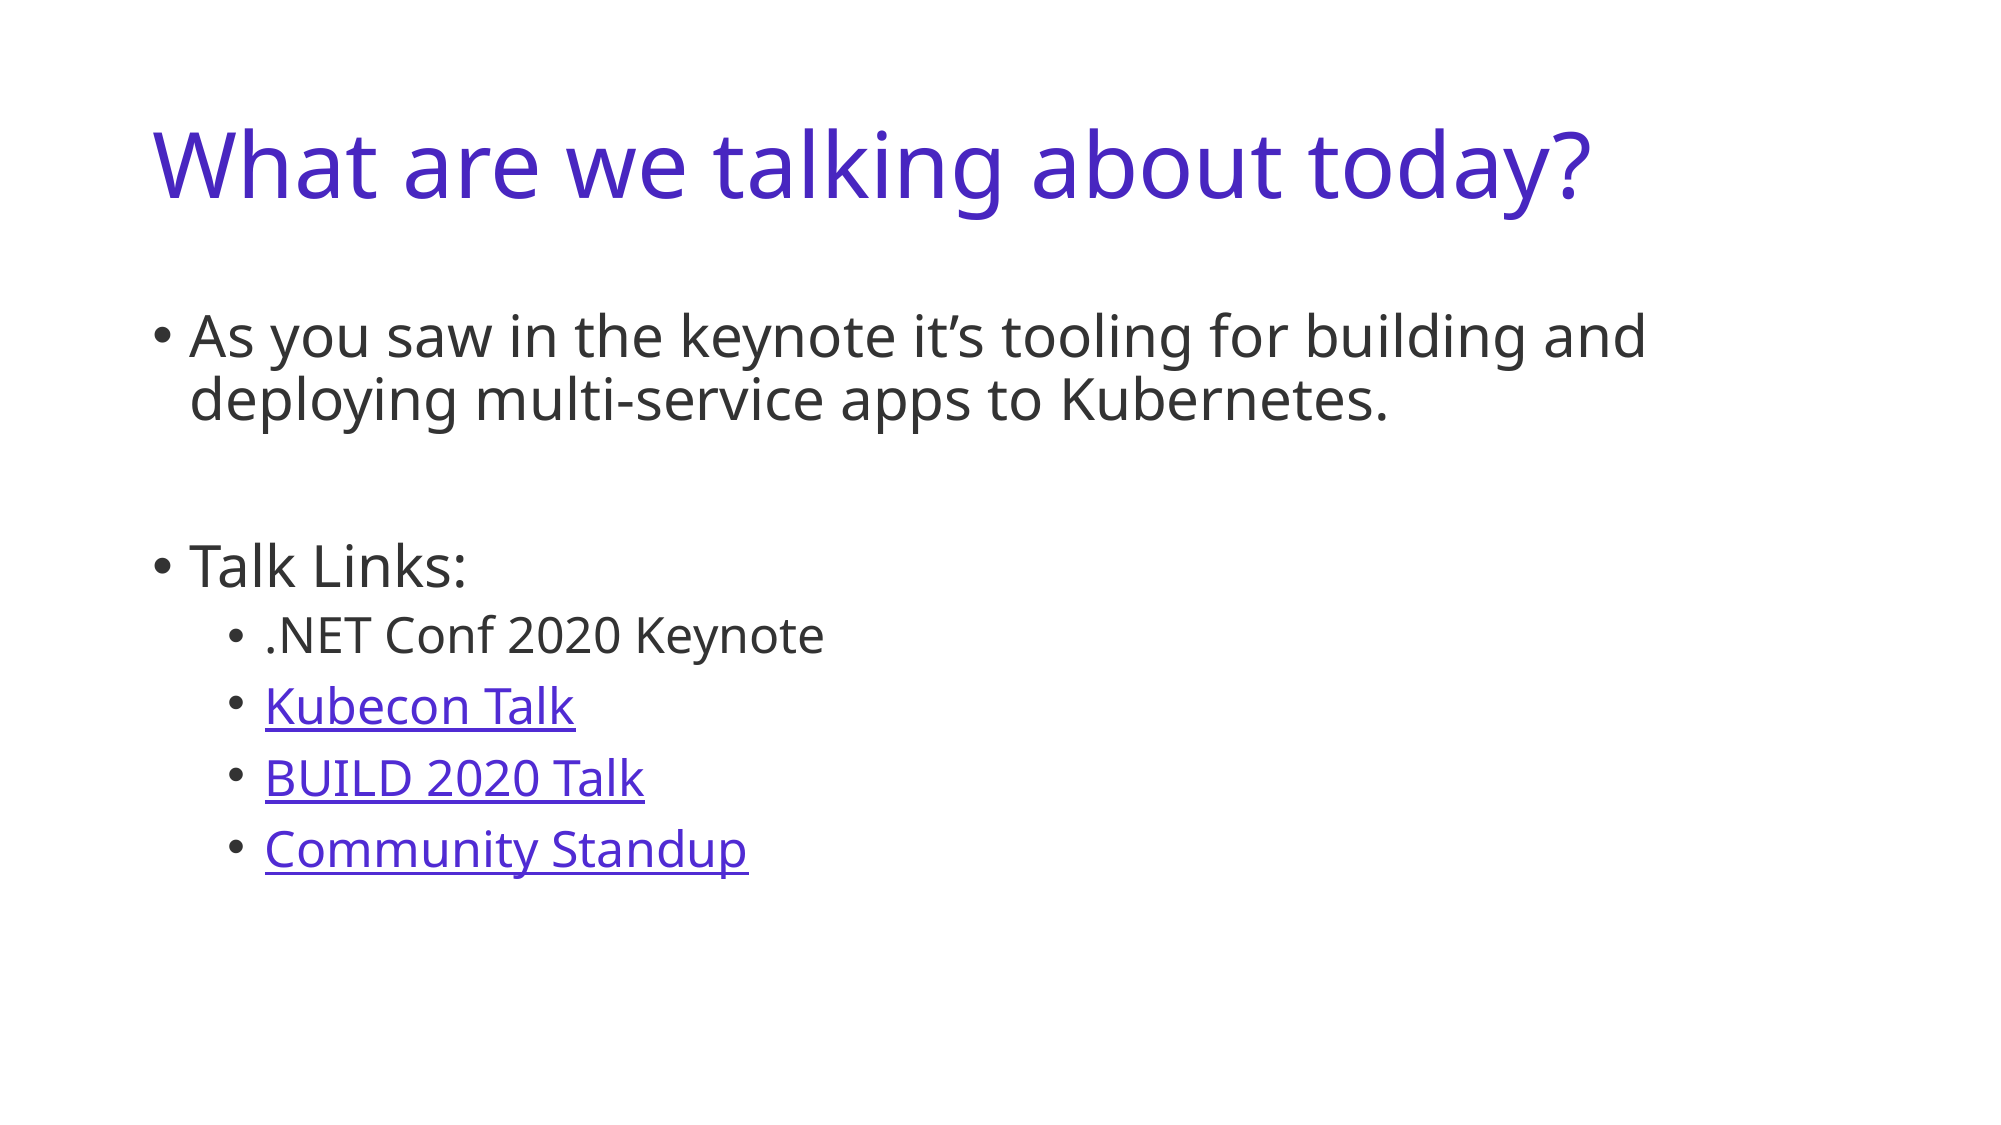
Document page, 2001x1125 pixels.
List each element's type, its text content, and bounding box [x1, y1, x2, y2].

title What are we talking about today? [137, 59, 1863, 278]
list As you saw in the keynote it’s tooling for building and deploying multi-service apps to Kubernetes. Talk Links: .NET Conf 2020 Keynote Kubecon Talk BUILD 2020 Talk Community Standup [137, 299, 1863, 1014]
